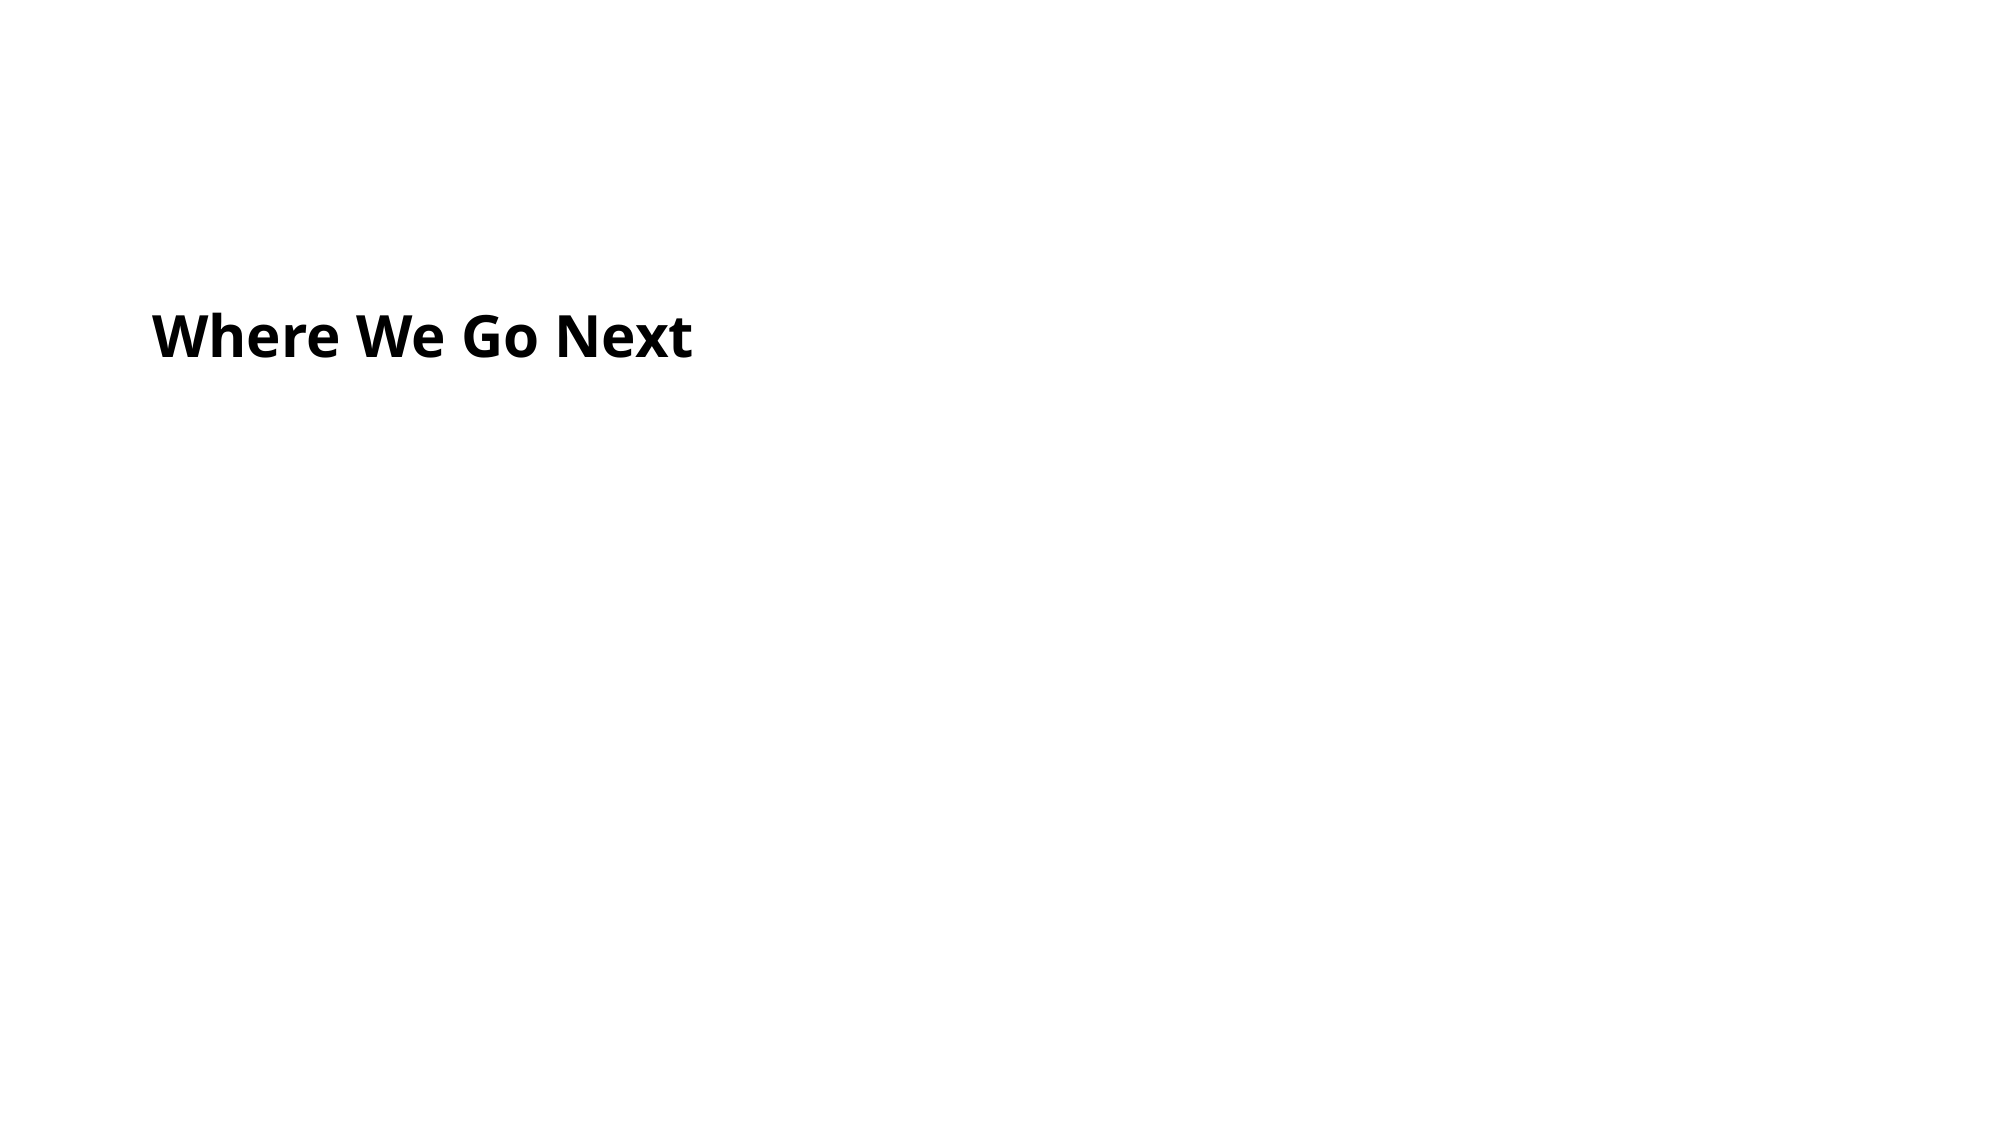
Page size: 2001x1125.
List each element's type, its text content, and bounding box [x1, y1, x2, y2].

list Where We Go Next [137, 299, 1863, 1014]
